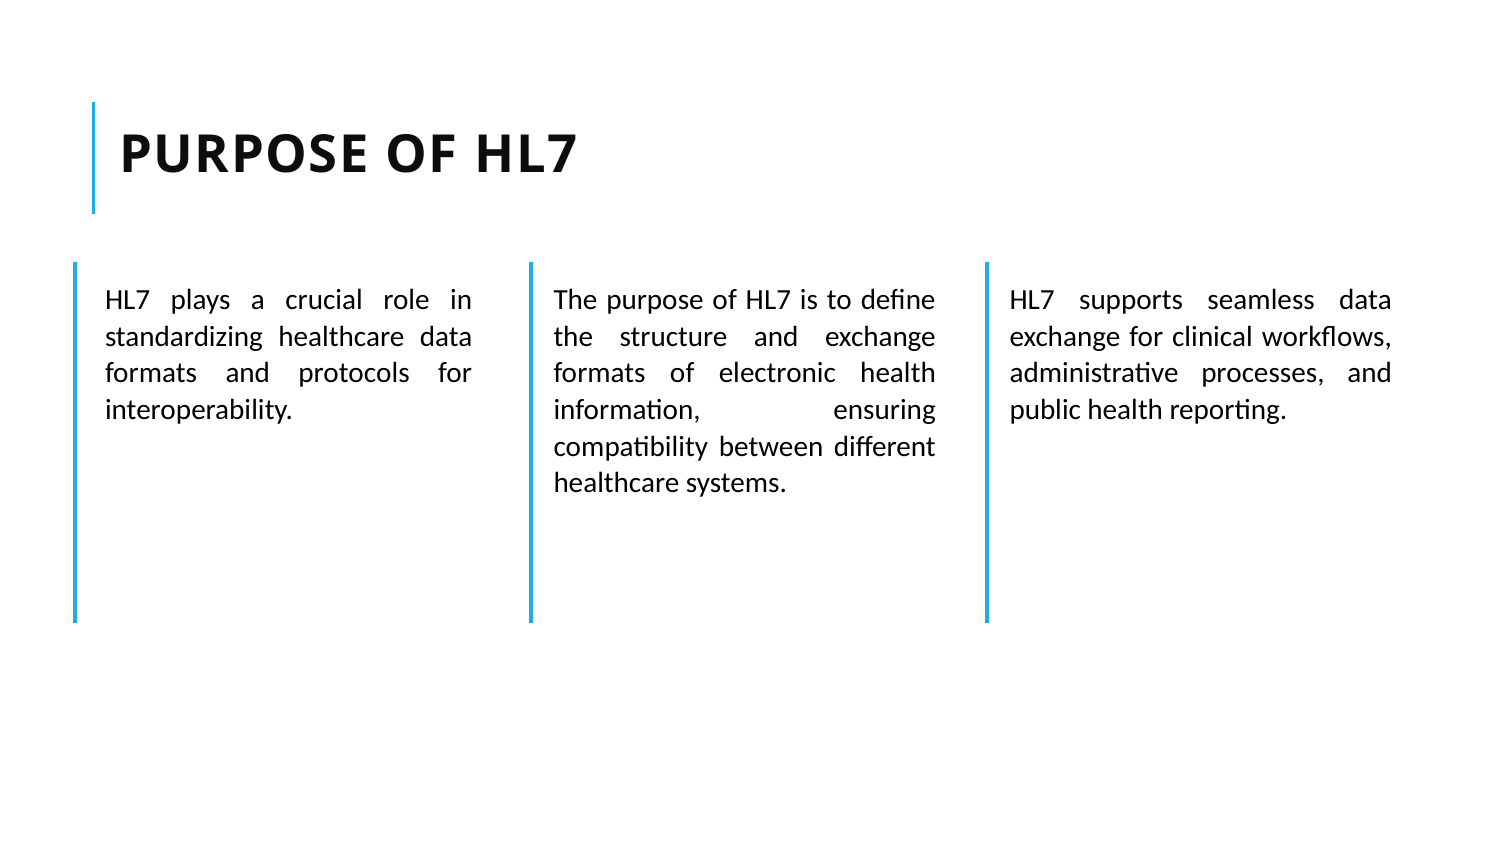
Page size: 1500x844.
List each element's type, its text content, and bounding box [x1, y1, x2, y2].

list The purpose of HL7 is to define the structure and exchange formats of electronic health information, ensuring compatibility between different healthcare systems. [533, 263, 959, 622]
list HL7 supports seamless data exchange for clinical workflows, administrative processes, and public health reporting. [990, 263, 1415, 622]
list HL7 plays a crucial role in standardizing healthcare data formats and protocols for interoperability. [77, 263, 503, 622]
title Purpose of HL7 [104, 110, 1455, 205]
